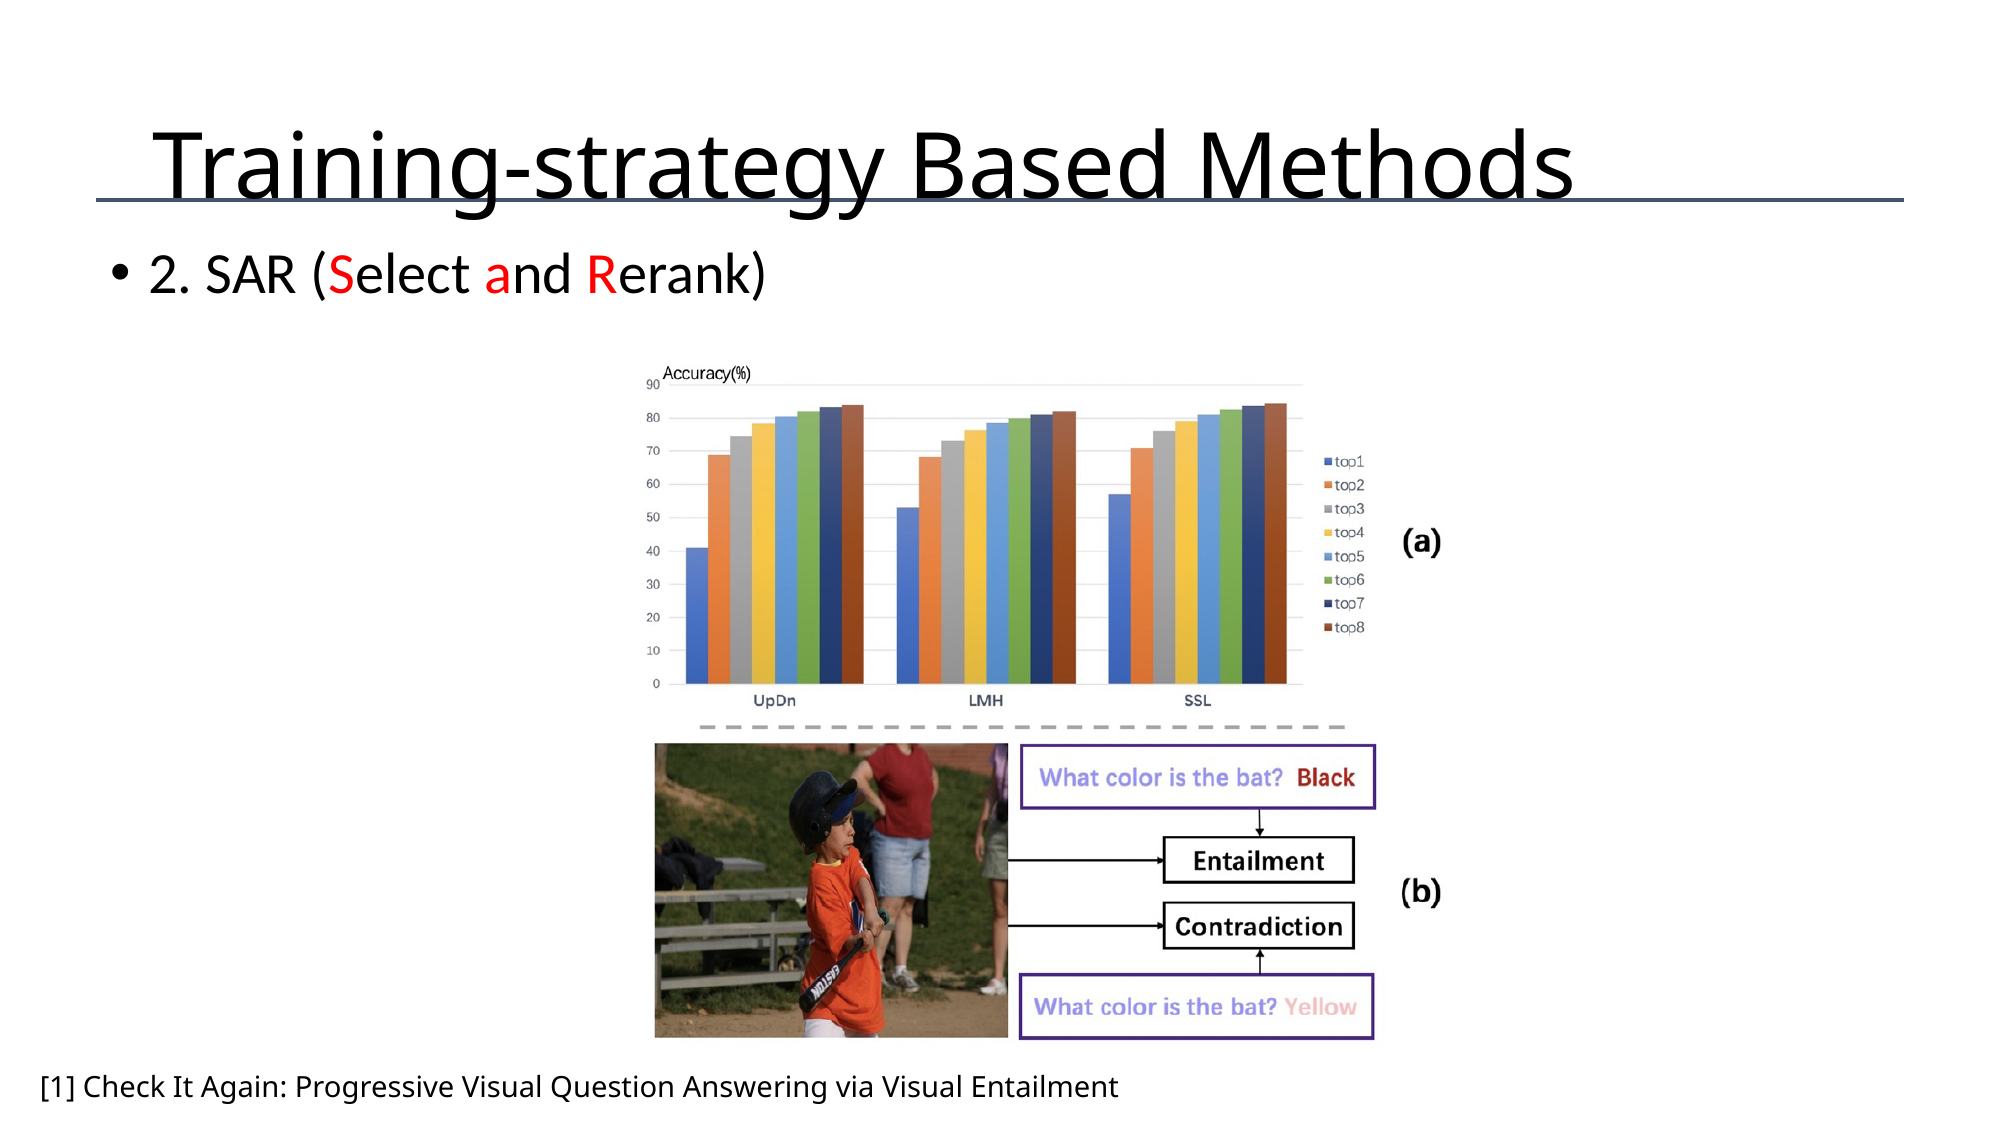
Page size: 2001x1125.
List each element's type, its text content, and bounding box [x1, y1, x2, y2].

text_box [1] Check It Again: Progressive Visual Question Answering via Visual Entailment [25, 1060, 1223, 1111]
picture [570, 309, 1569, 1068]
list 2. SAR (Select and Rerank) [95, 235, 1904, 1029]
title Training-strategy Based Methods [137, 59, 1863, 235]
